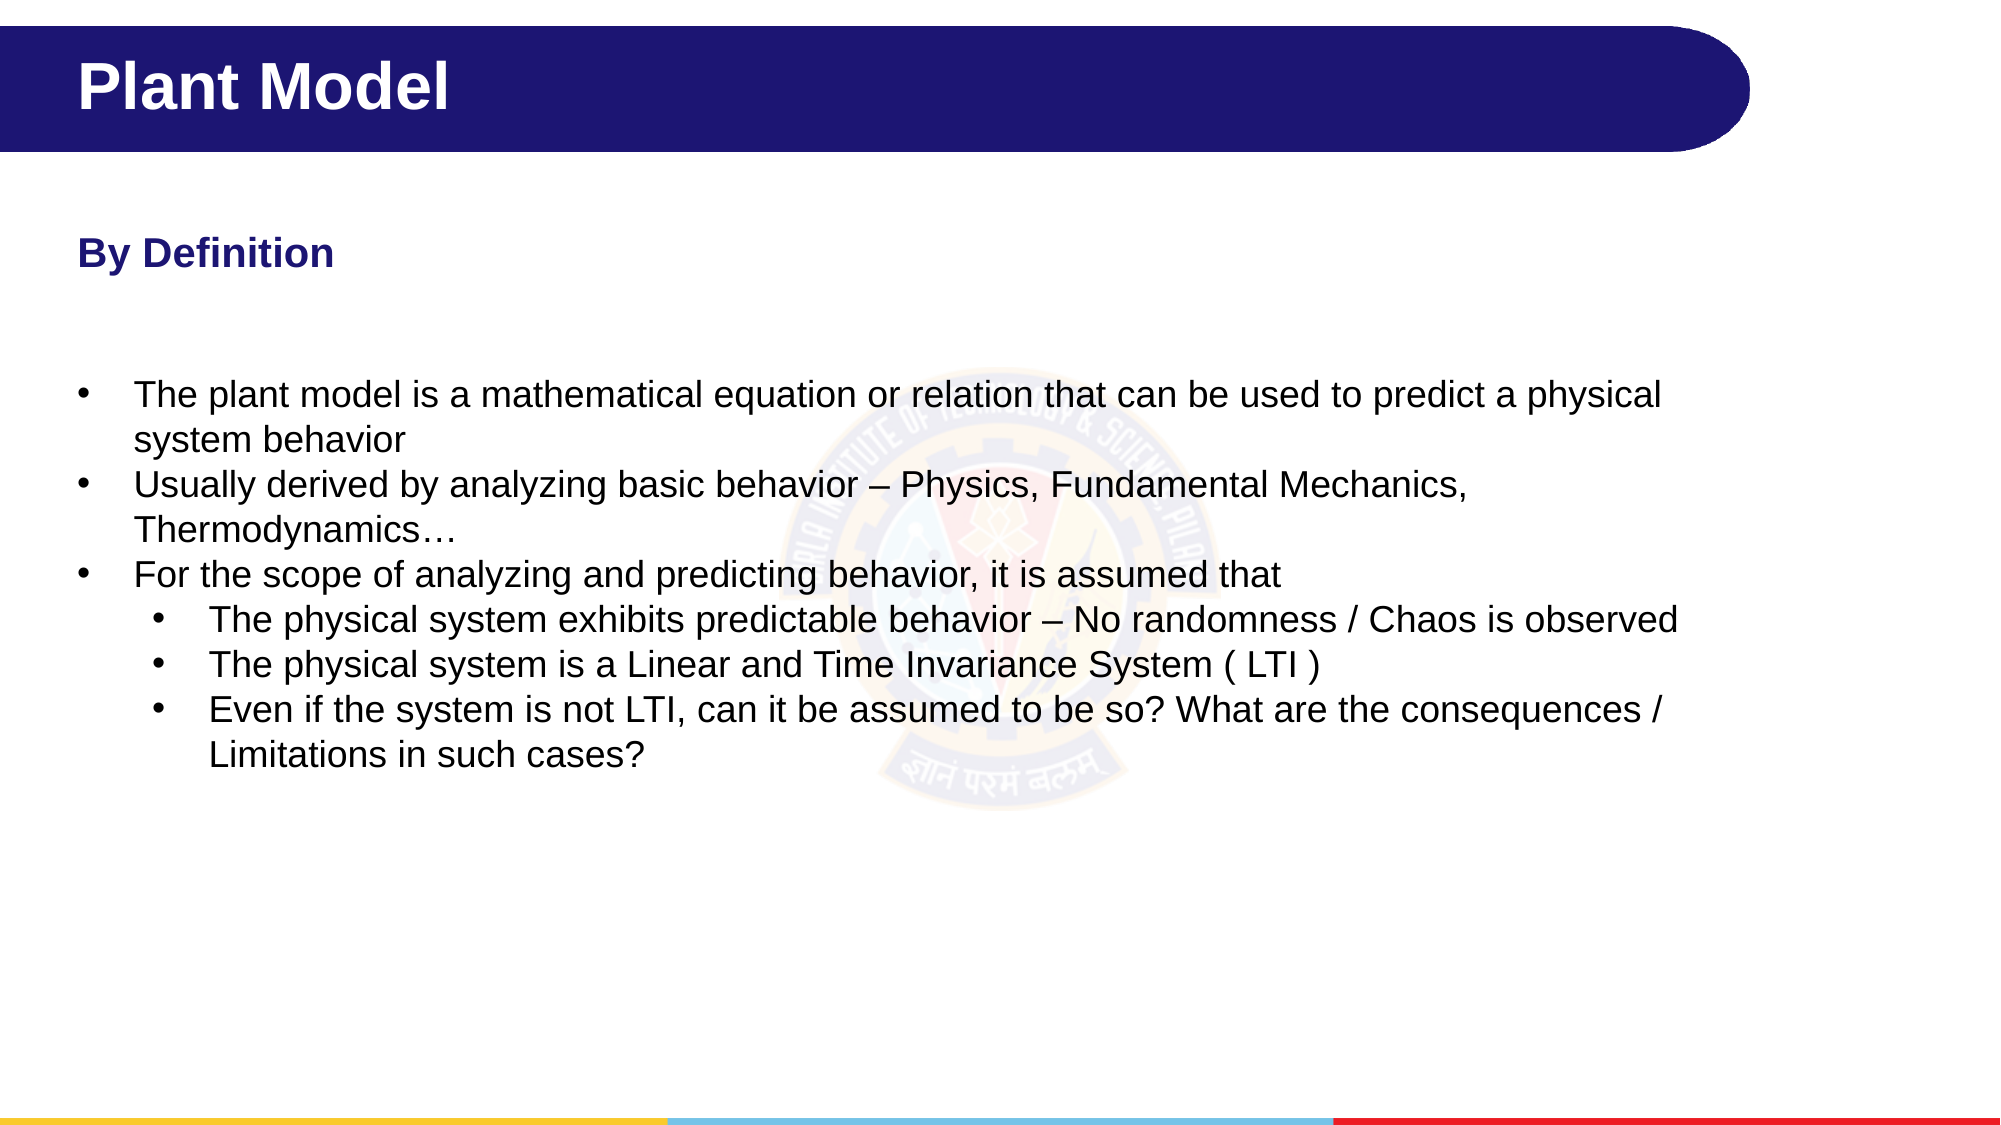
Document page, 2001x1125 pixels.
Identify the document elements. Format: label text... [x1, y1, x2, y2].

list By Definition [62, 224, 491, 290]
picture [0, 26, 1750, 152]
text_box The plant model is a mathematical equation or relation that can be used to predict a physical system behavior Usually derived by analyzing basic behavior – Physics, Fundamental Mechanics, Thermodynamics… For the scope of analyzing and predicting behavior, it is assumed that The physical system exhibits predictable behavior – No randomness / Chaos is observed The physical system is a Linear and Time Invariance System ( LTI ) Even if the system is not LTI, can it be assumed to be so? What are the consequences / Limitations in such cases? [62, 362, 1788, 783]
title Plant Model [62, 25, 1592, 151]
picture [0, 1118, 2000, 1125]
